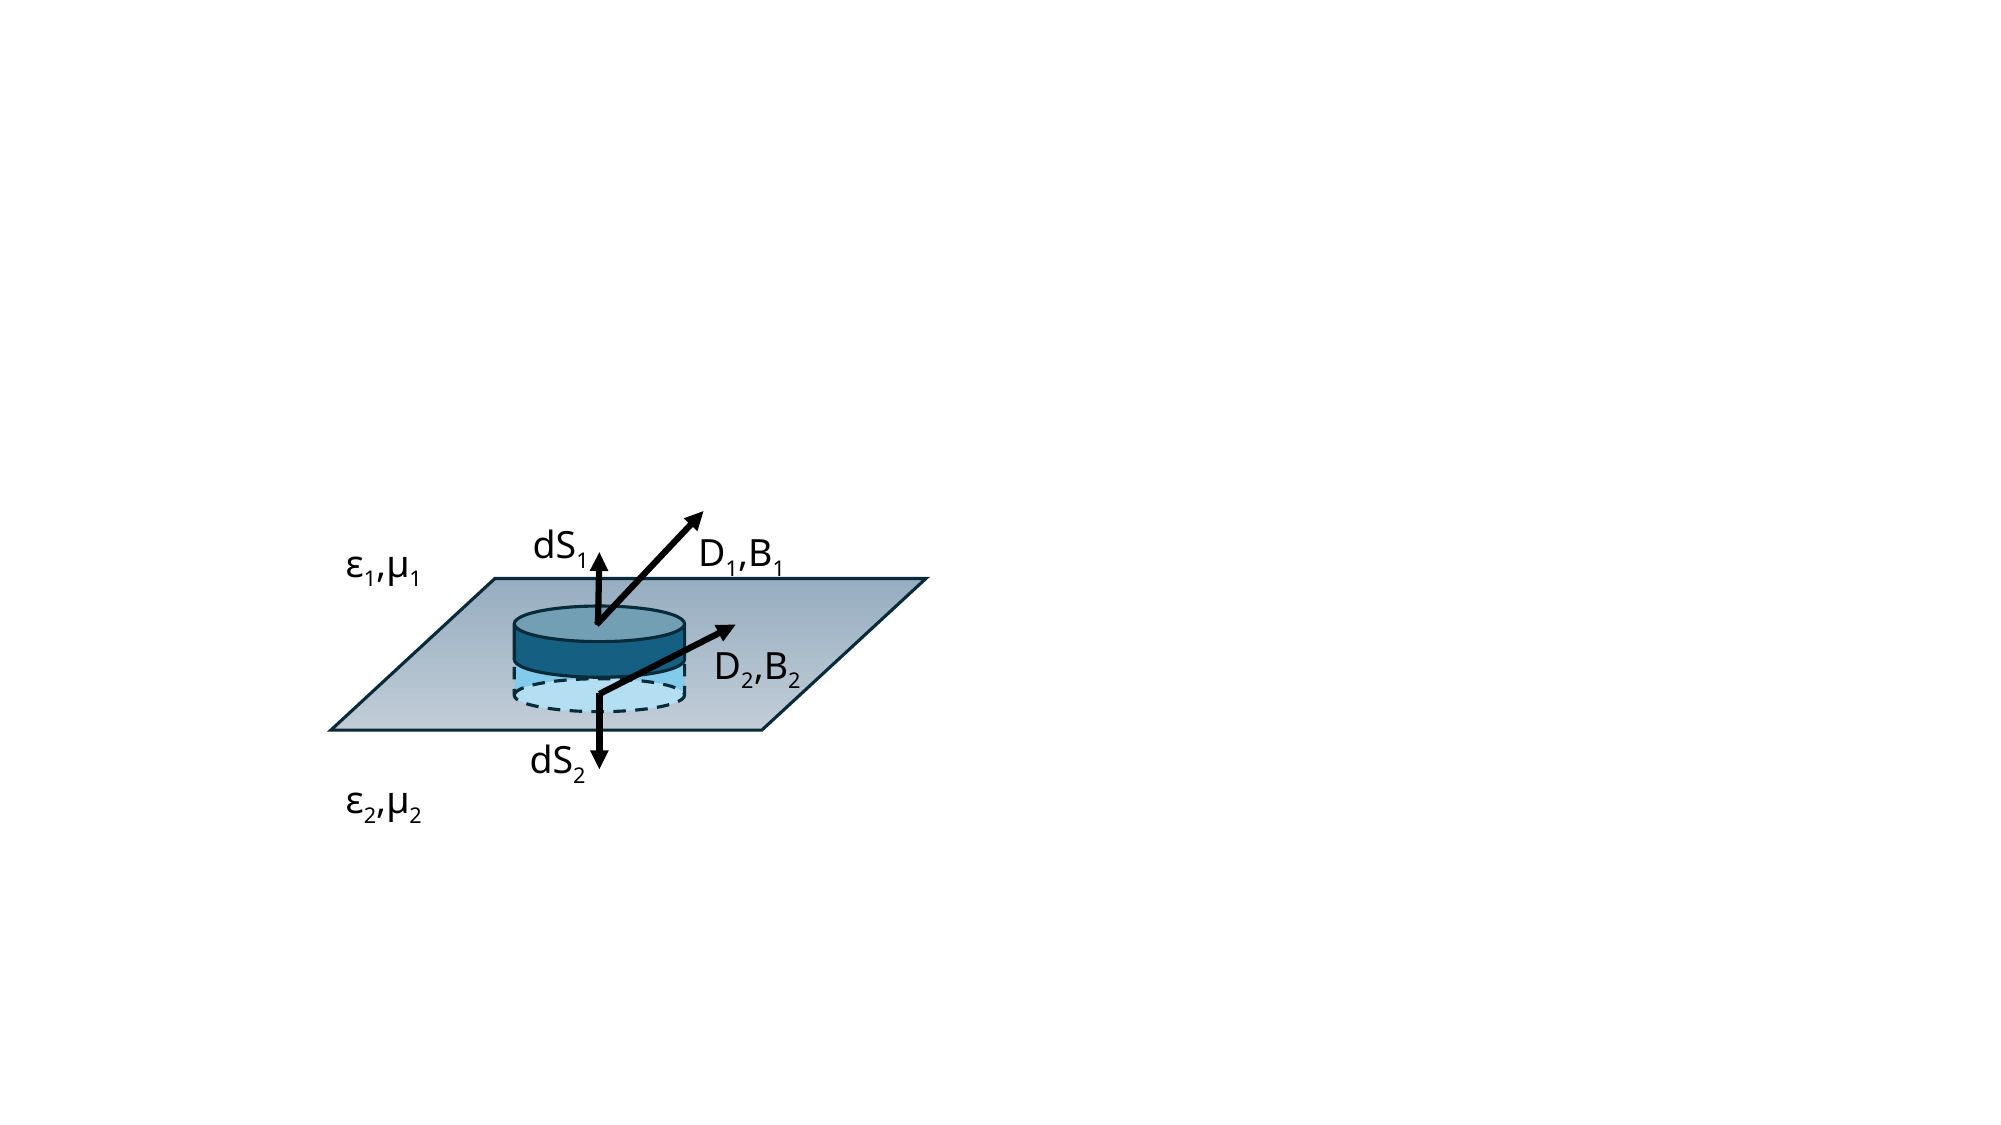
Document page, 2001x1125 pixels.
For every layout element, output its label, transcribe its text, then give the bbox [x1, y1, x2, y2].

text_box ε1,μ1 [330, 532, 497, 598]
text_box D2,B2 [698, 634, 827, 701]
text_box [525, 702, 539, 709]
text_box D1,B1 [704, 521, 811, 588]
text_box [677, 695, 687, 703]
text_box [704, 576, 930, 673]
text_box dS2 [514, 729, 616, 795]
text_box [603, 695, 796, 732]
text_box [512, 604, 598, 679]
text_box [517, 608, 598, 640]
text_box dS1 [518, 513, 595, 580]
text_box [517, 679, 598, 712]
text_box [598, 624, 737, 695]
text_box [569, 709, 583, 713]
text_box [326, 576, 596, 732]
text_box [635, 707, 648, 712]
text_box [603, 695, 682, 712]
text_box [512, 665, 574, 702]
text_box [656, 703, 670, 709]
text_box ε2,μ2 [330, 769, 497, 835]
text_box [595, 510, 704, 626]
text_box [547, 706, 561, 712]
text_box [613, 709, 626, 714]
